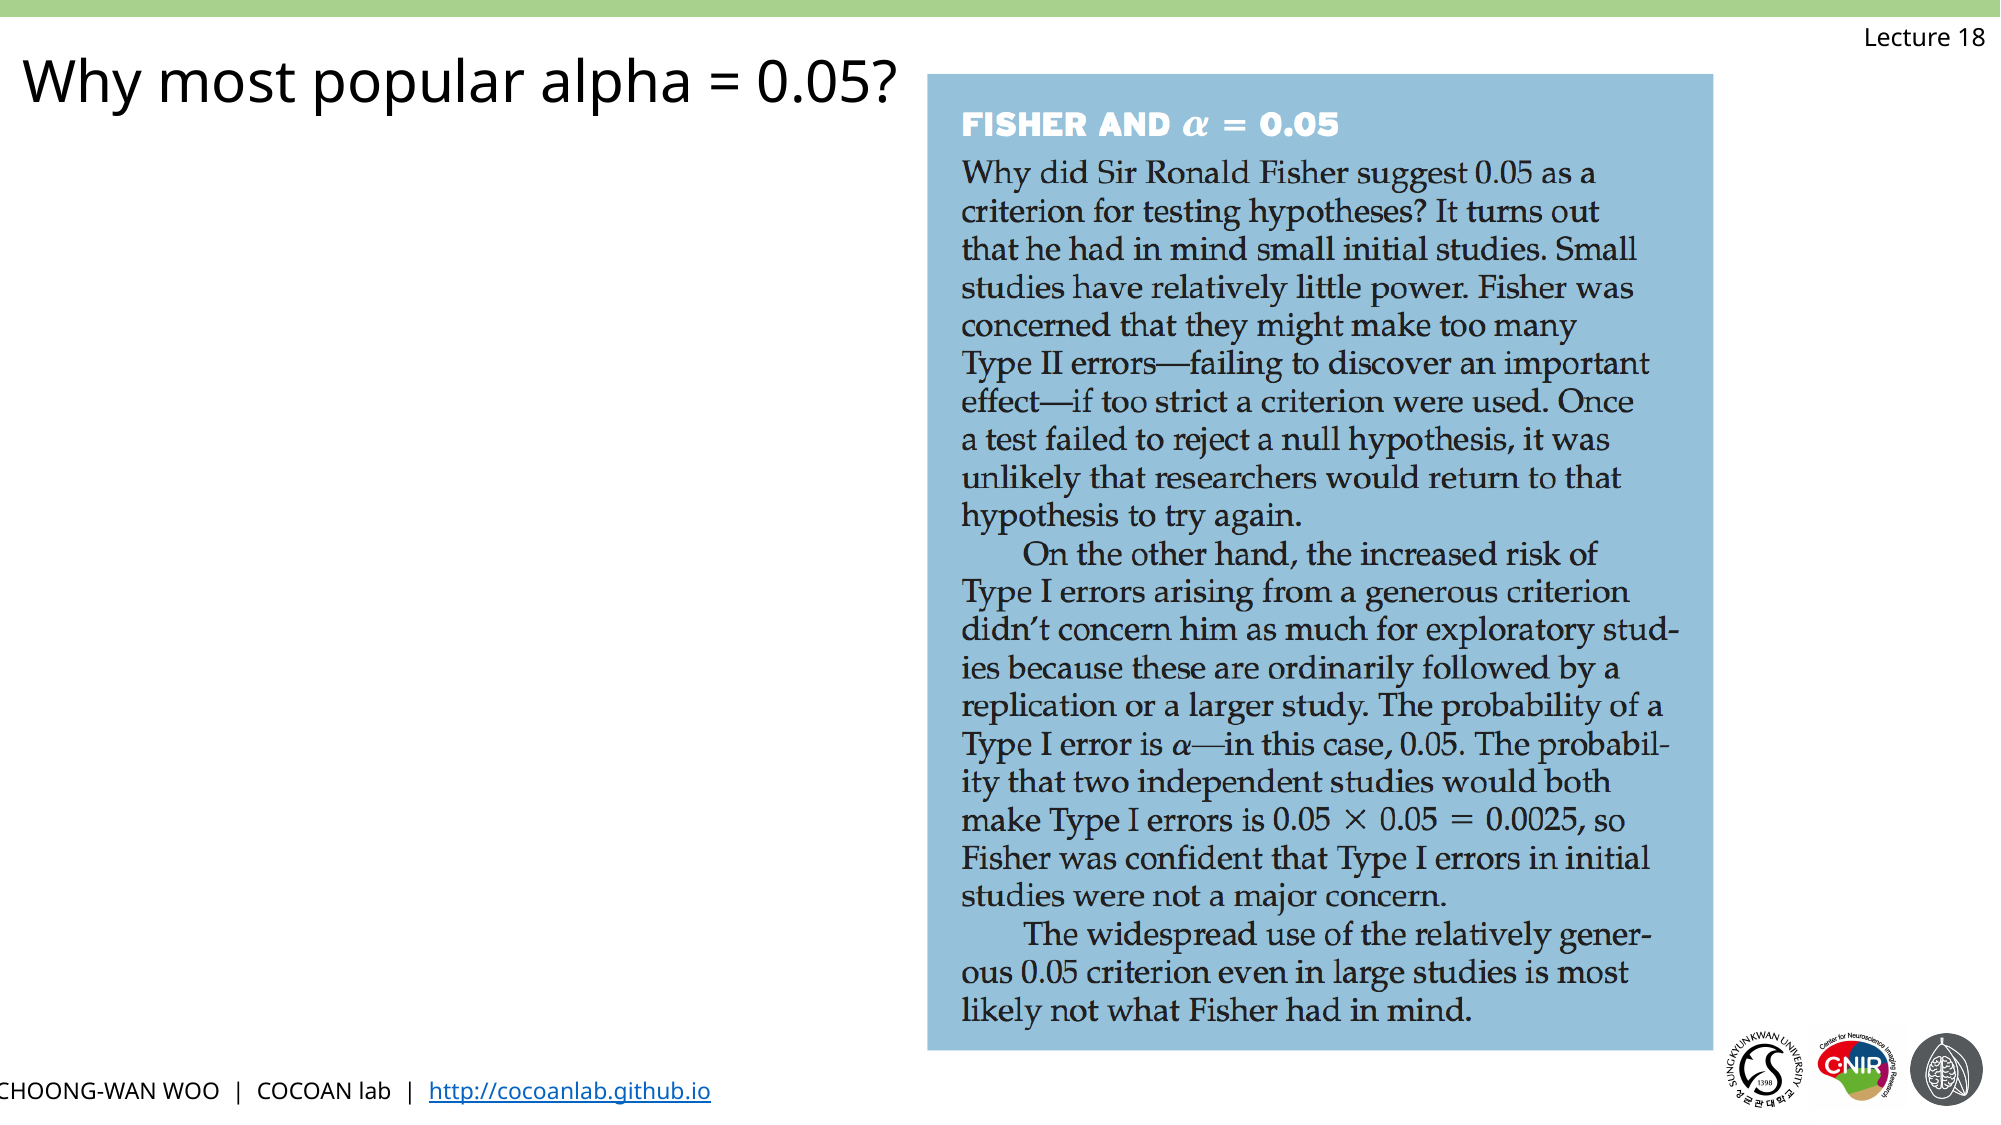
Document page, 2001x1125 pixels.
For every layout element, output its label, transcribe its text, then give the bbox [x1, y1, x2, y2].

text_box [1709, 1014, 1983, 1125]
text_box CHOONG-WAN WOO | COCOAN lab | http://cocoanlab.github.io [0, 1069, 727, 1116]
text_box Lecture 18 [1623, 13, 2000, 59]
text_box Why most popular alpha = 0.05? [7, 36, 913, 122]
text_box [0, 0, 2000, 18]
picture [906, 59, 1724, 1062]
